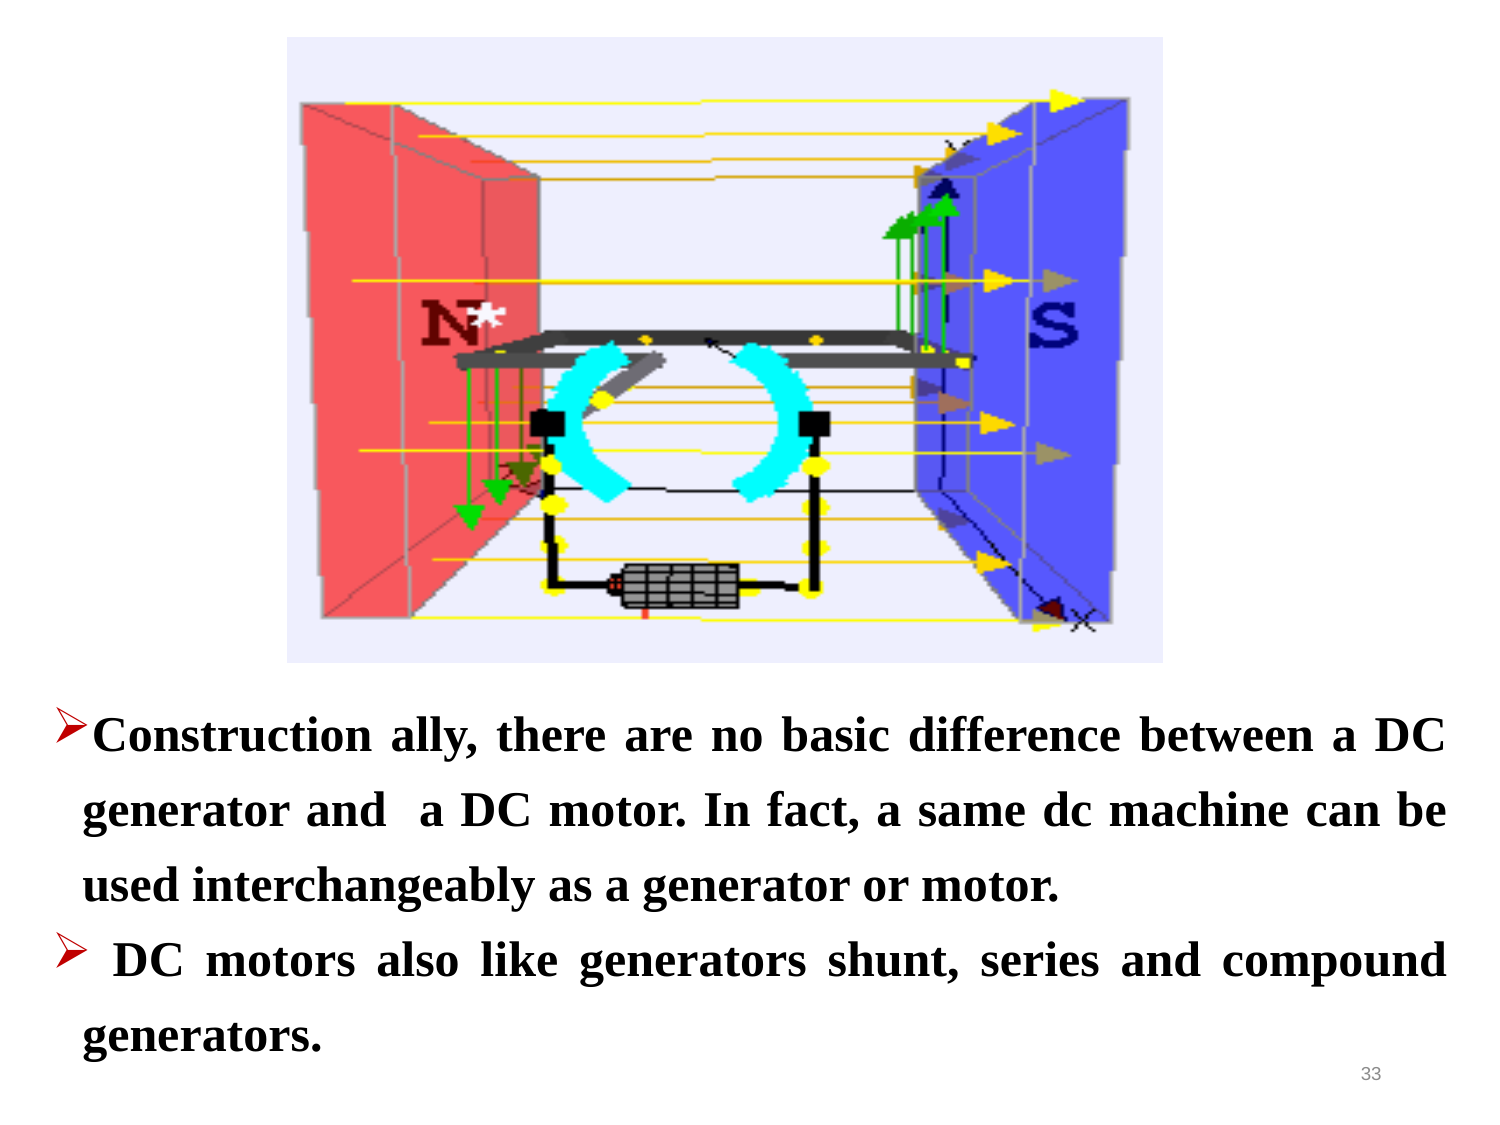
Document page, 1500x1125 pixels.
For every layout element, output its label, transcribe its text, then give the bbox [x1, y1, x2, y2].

slide_number 33 [1059, 1069, 1397, 1103]
text_box Construction ally, there are no basic difference between a DC generator and a DC motor. In fact, a same dc machine can be used interchangeably as a generator or motor. DC motors also like generators shunt, series and compound generators. [37, 678, 1463, 1069]
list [287, 37, 1163, 663]
